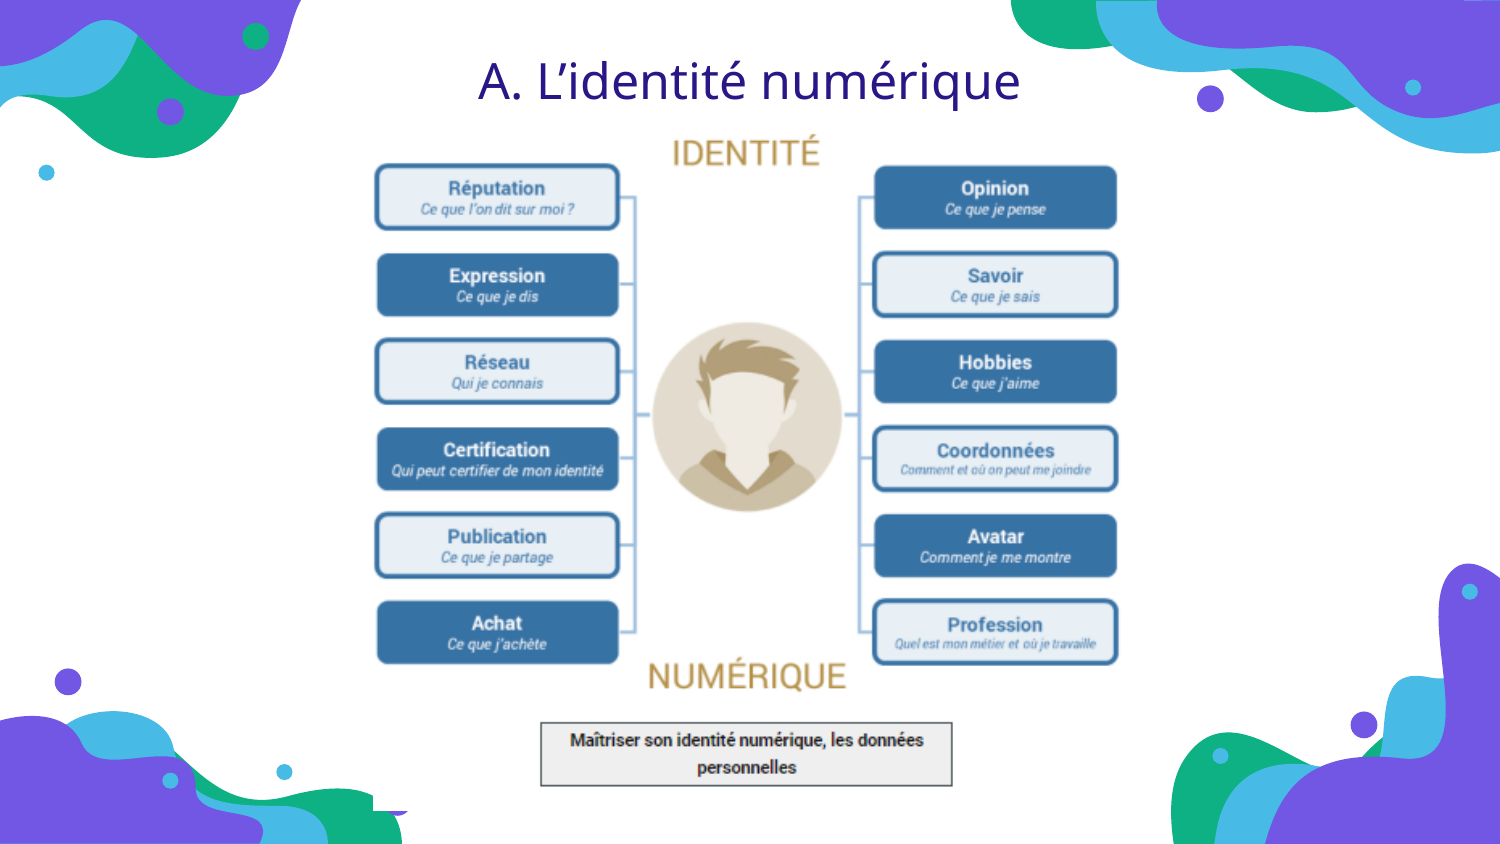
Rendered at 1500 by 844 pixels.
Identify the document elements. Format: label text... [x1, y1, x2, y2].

picture [373, 120, 1127, 811]
text_box A. L’identité numérique [74, 61, 1426, 98]
